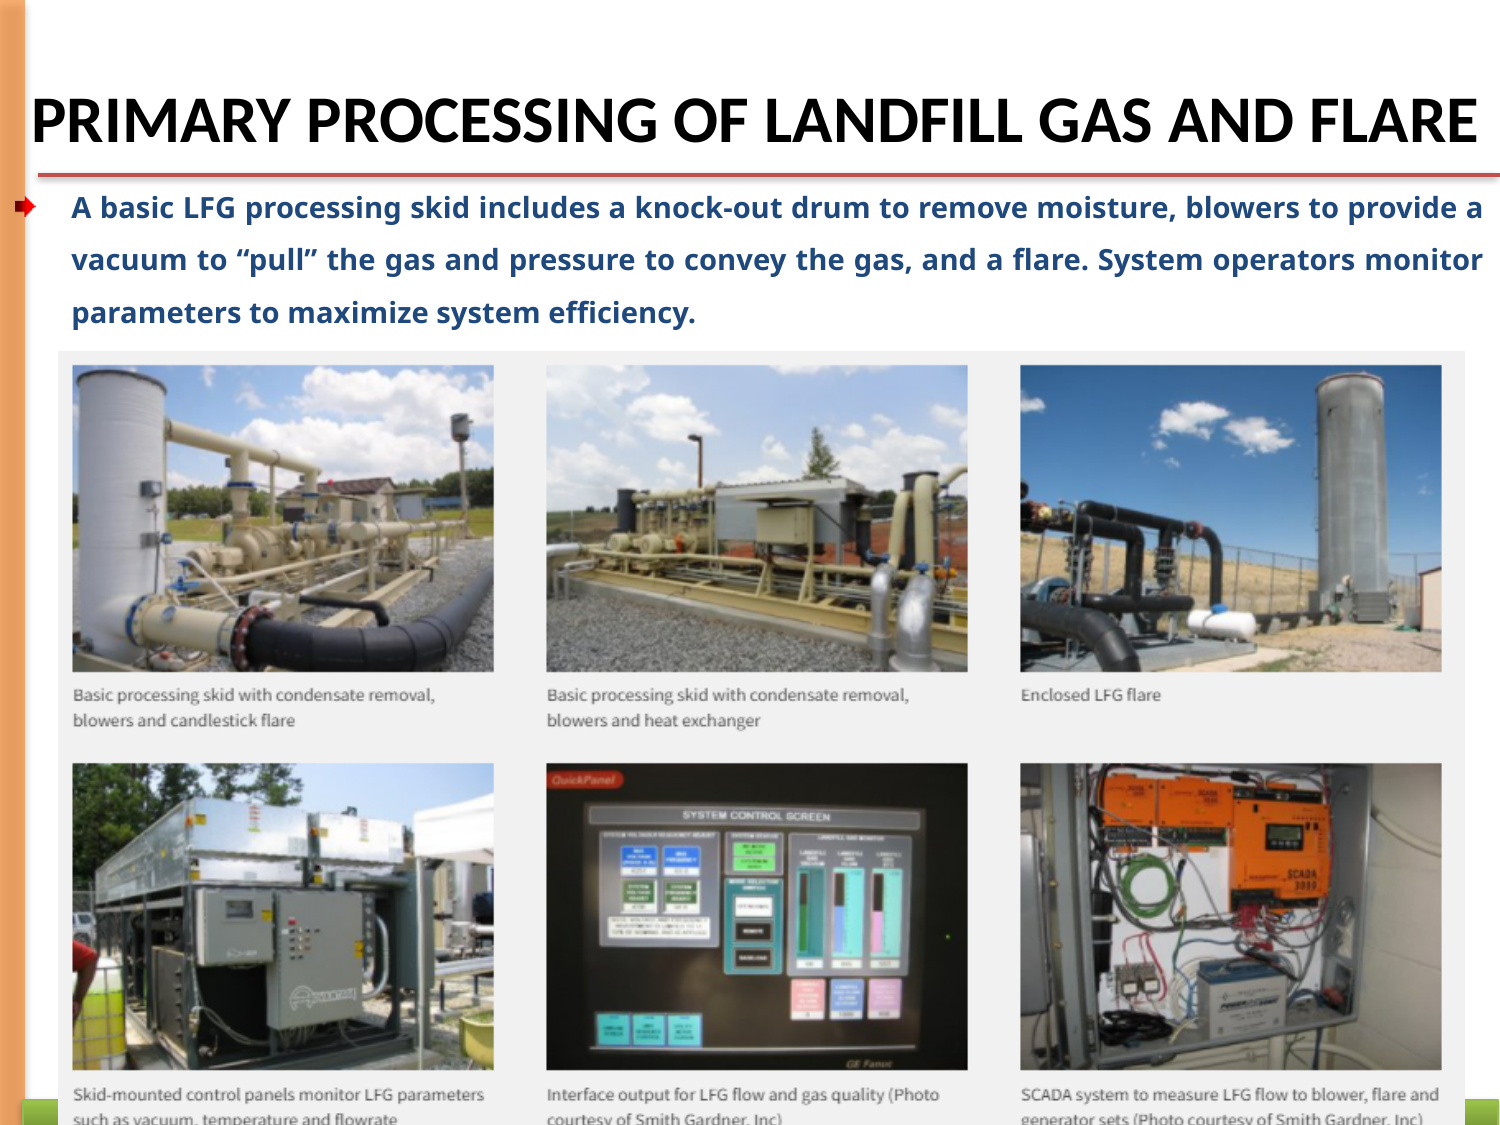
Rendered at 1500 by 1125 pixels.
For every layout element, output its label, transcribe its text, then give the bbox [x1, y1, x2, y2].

picture [58, 351, 1465, 1125]
picture [15, 196, 36, 217]
title PRIMARY PROCESSING OF LANDFILL GAS AND FLARE [0, 0, 1500, 164]
list A basic LFG processing skid includes a knock-out drum to remove moisture, blowers to provide a vacuum to “pull” the gas and pressure to convey the gas, and a flare. System operators monitor parameters to maximize system efficiency. [0, 164, 1500, 1090]
